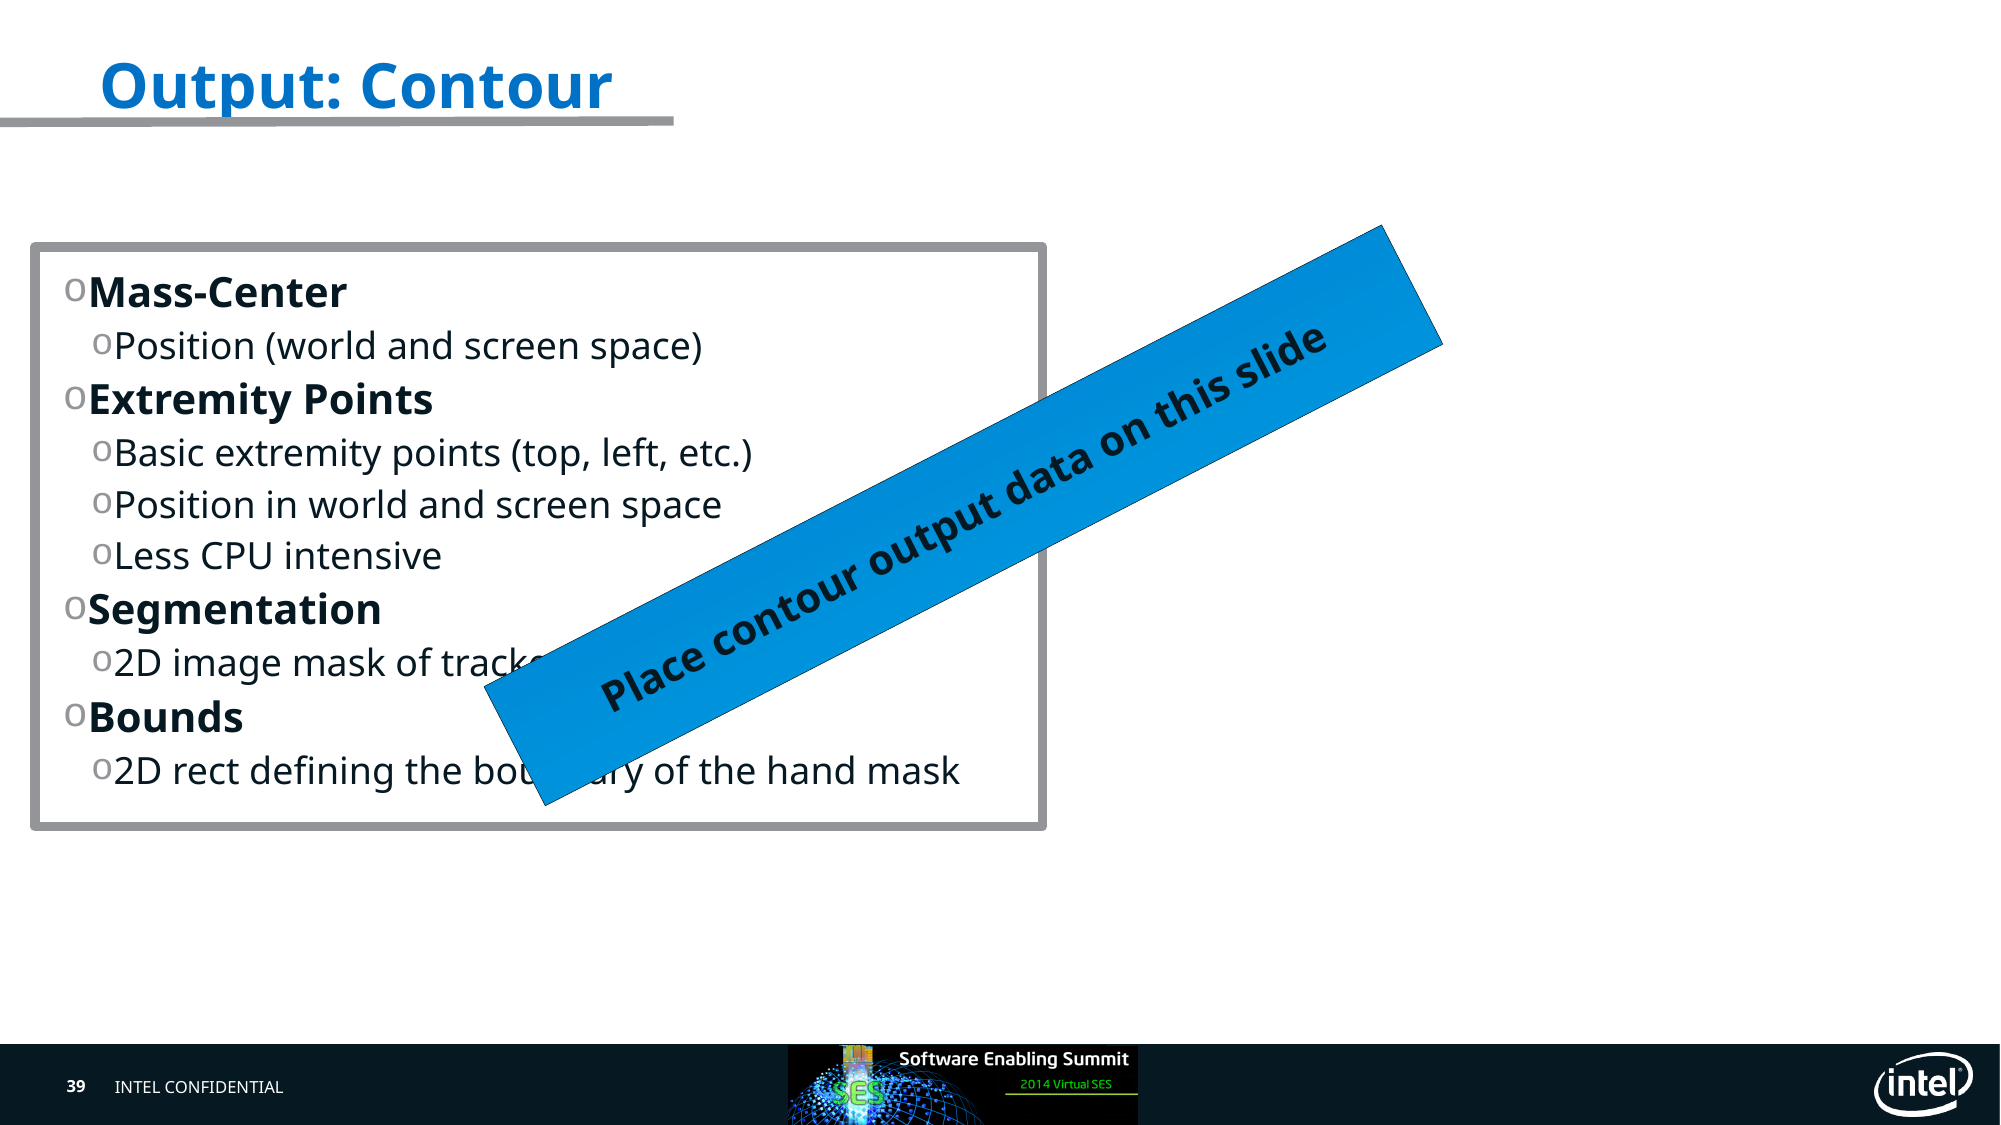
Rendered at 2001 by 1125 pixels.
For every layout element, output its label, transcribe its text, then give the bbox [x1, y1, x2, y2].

picture [788, 1045, 1138, 1125]
picture [1874, 1052, 1973, 1117]
list Mass-Center Position (world and screen space) Extremity Points Basic extremity points (top, left, etc.) Position in world and screen space Less CPU intensive Segmentation 2D image mask of tracked hand Bounds 2D rect defining the boundary of the hand mask [34, 246, 1043, 827]
slide_number 39 [0, 1069, 101, 1106]
title Output: Contour [99, 67, 1900, 213]
text_box Place contour output data on this slide [484, 224, 1443, 806]
